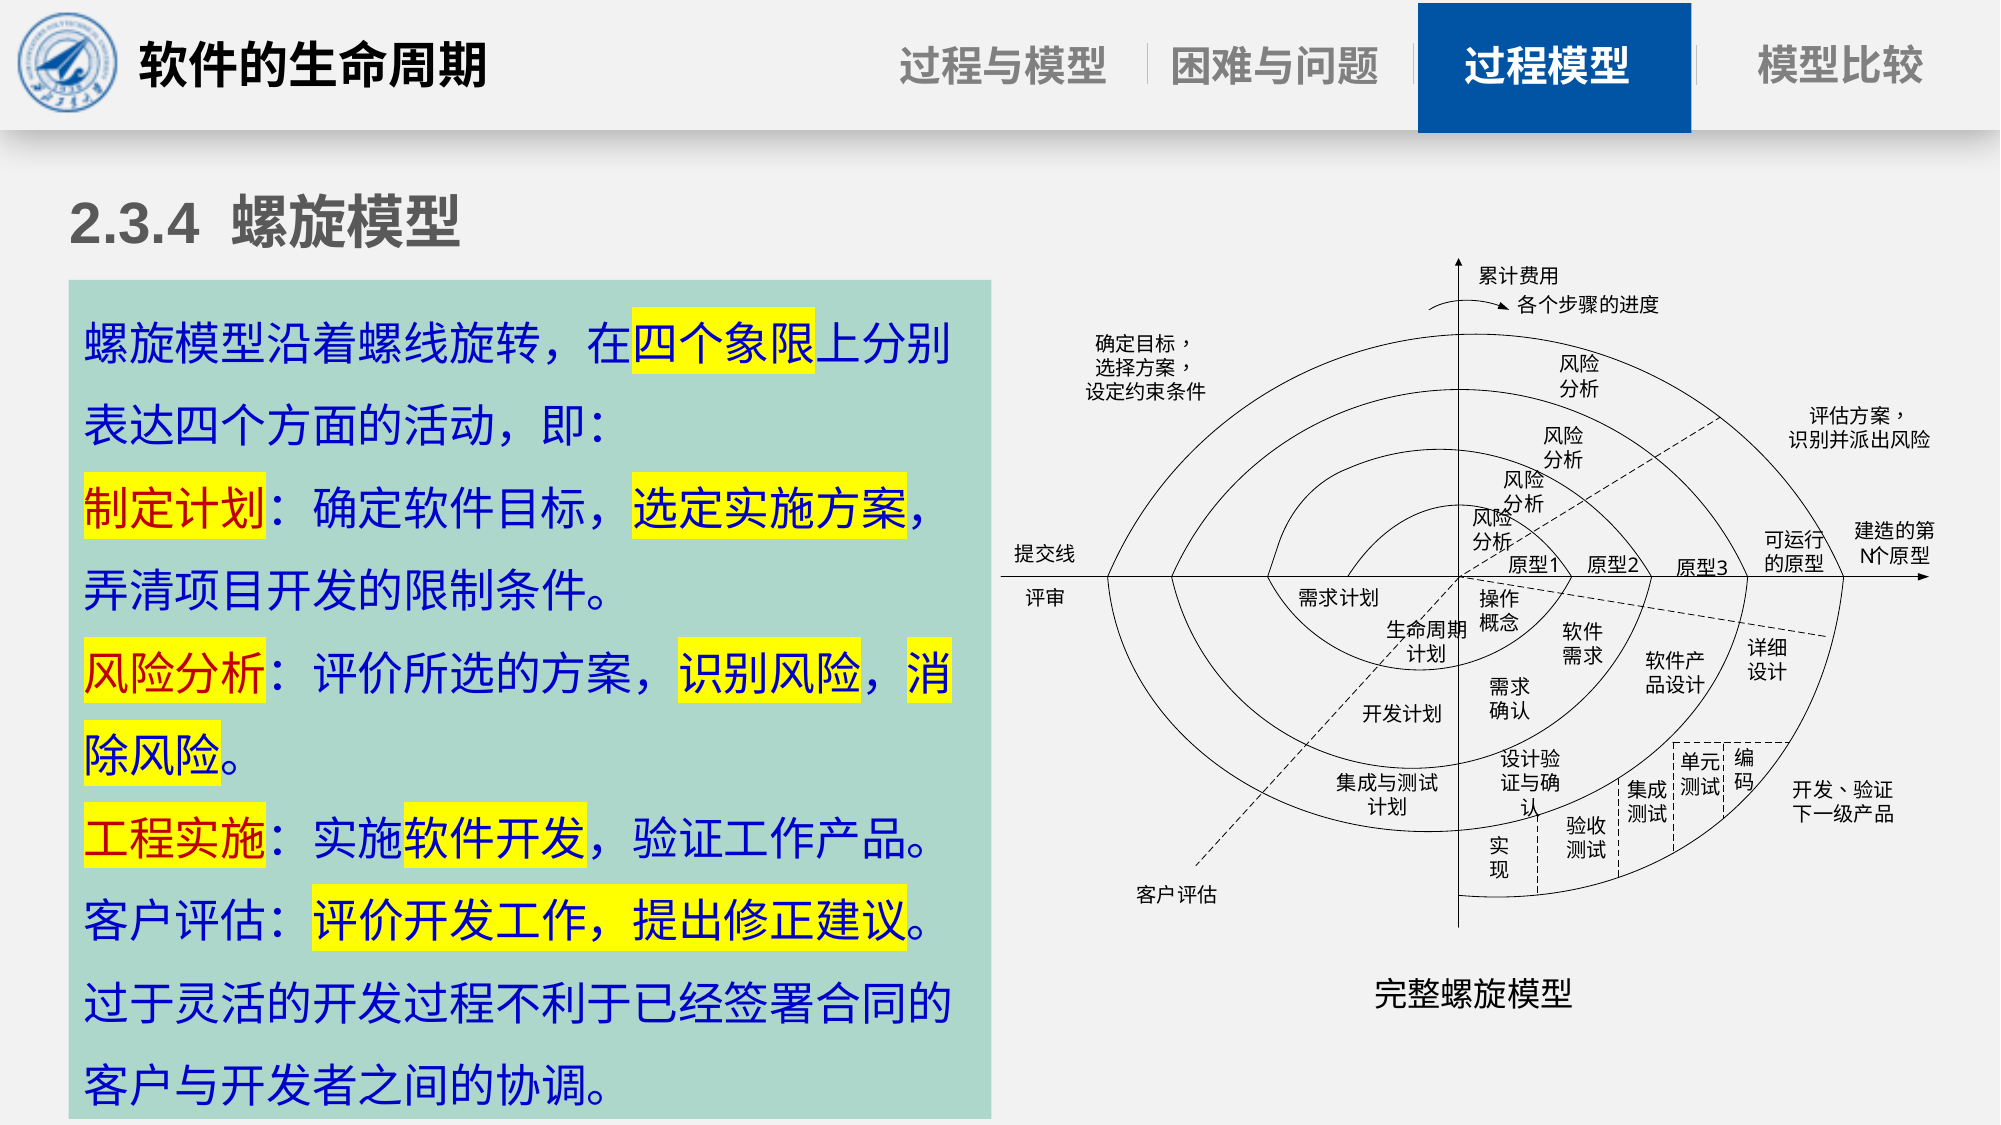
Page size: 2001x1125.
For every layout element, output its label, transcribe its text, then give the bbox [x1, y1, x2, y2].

text_box 2.3.4 螺旋模型 [69, 177, 820, 263]
text_box 完整螺旋模型 [1359, 980, 1791, 1021]
picture [0, 3, 130, 121]
text_box 过程与模型 [893, 31, 1114, 98]
text_box [1417, 2, 1692, 134]
text_box 螺旋模型沿着螺线旋转，在四个象限上分别表达四个方面的活动，即： 制定计划：确定软件目标，选定实施方案，弄清项目开发的限制条件。 风险分析：评价所选的方案，识别风险，消除风险。 工程实施：实施软件开发，验证工作产品。 客户评估：评价开发工作，提出修正建议。过于灵活的开发过程不利于已经签署合同的客户与开发者之间的协调。 [68, 279, 992, 1119]
text_box 软件的生命周期 [130, 25, 531, 102]
text_box [0, 0, 2000, 131]
text_box 困难与问题 [1164, 31, 1385, 98]
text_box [987, 248, 1945, 980]
text_box 过程模型 [1437, 31, 1659, 98]
text_box 模型比较 [1708, 31, 1973, 97]
